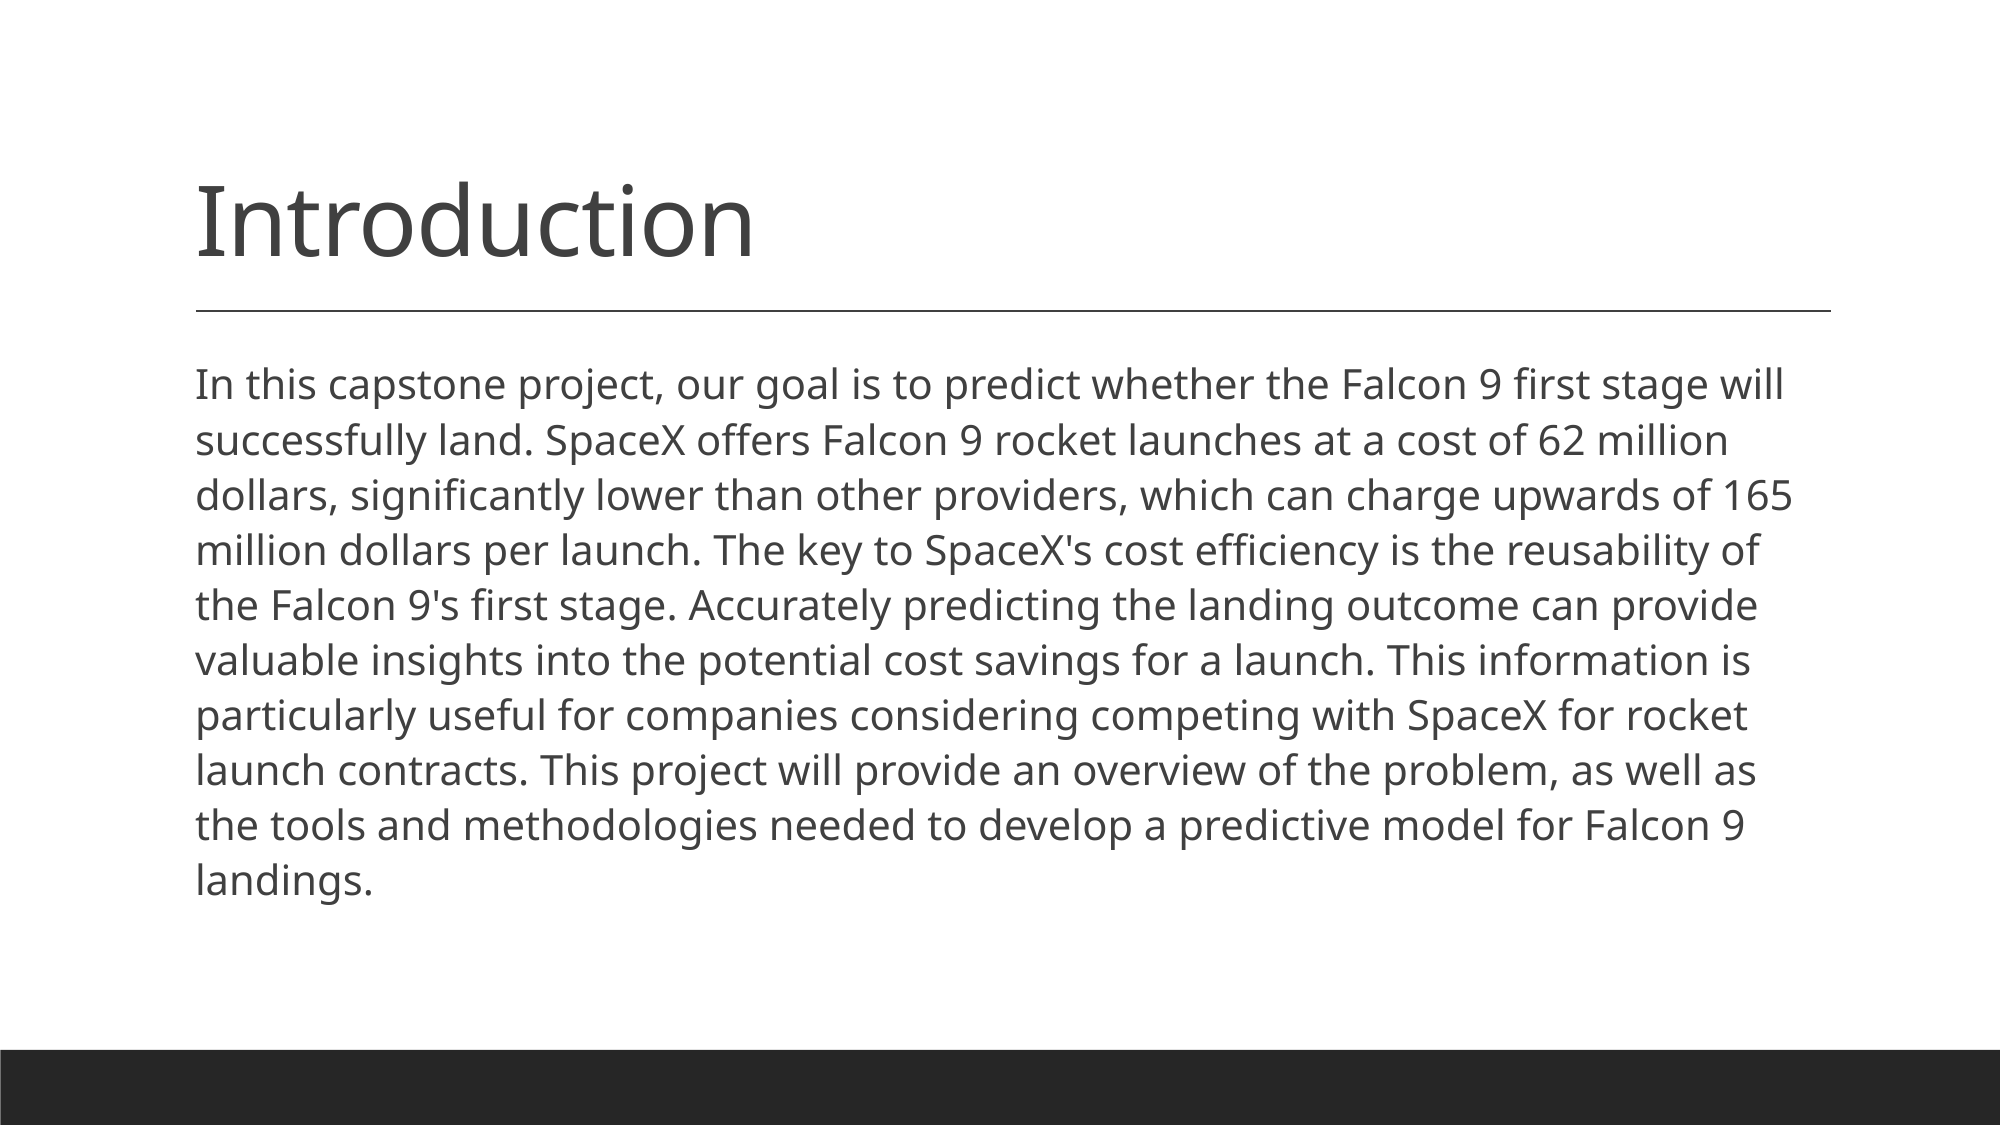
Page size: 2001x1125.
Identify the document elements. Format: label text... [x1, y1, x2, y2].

title Introduction [180, 47, 1830, 285]
list In this capstone project, our goal is to predict whether the Falcon 9 first stage will successfully land. SpaceX offers Falcon 9 rocket launches at a cost of 62 million dollars, significantly lower than other providers, which can charge upwards of 165 million dollars per launch. The key to SpaceX's cost efficiency is the reusability of the Falcon 9's first stage. Accurately predicting the landing outcome can provide valuable insights into the potential cost savings for a launch. This information is particularly useful for companies considering competing with SpaceX for rocket launch contracts. This project will provide an overview of the problem, as well as the tools and methodologies needed to develop a predictive model for Falcon 9 landings. [180, 345, 1830, 963]
